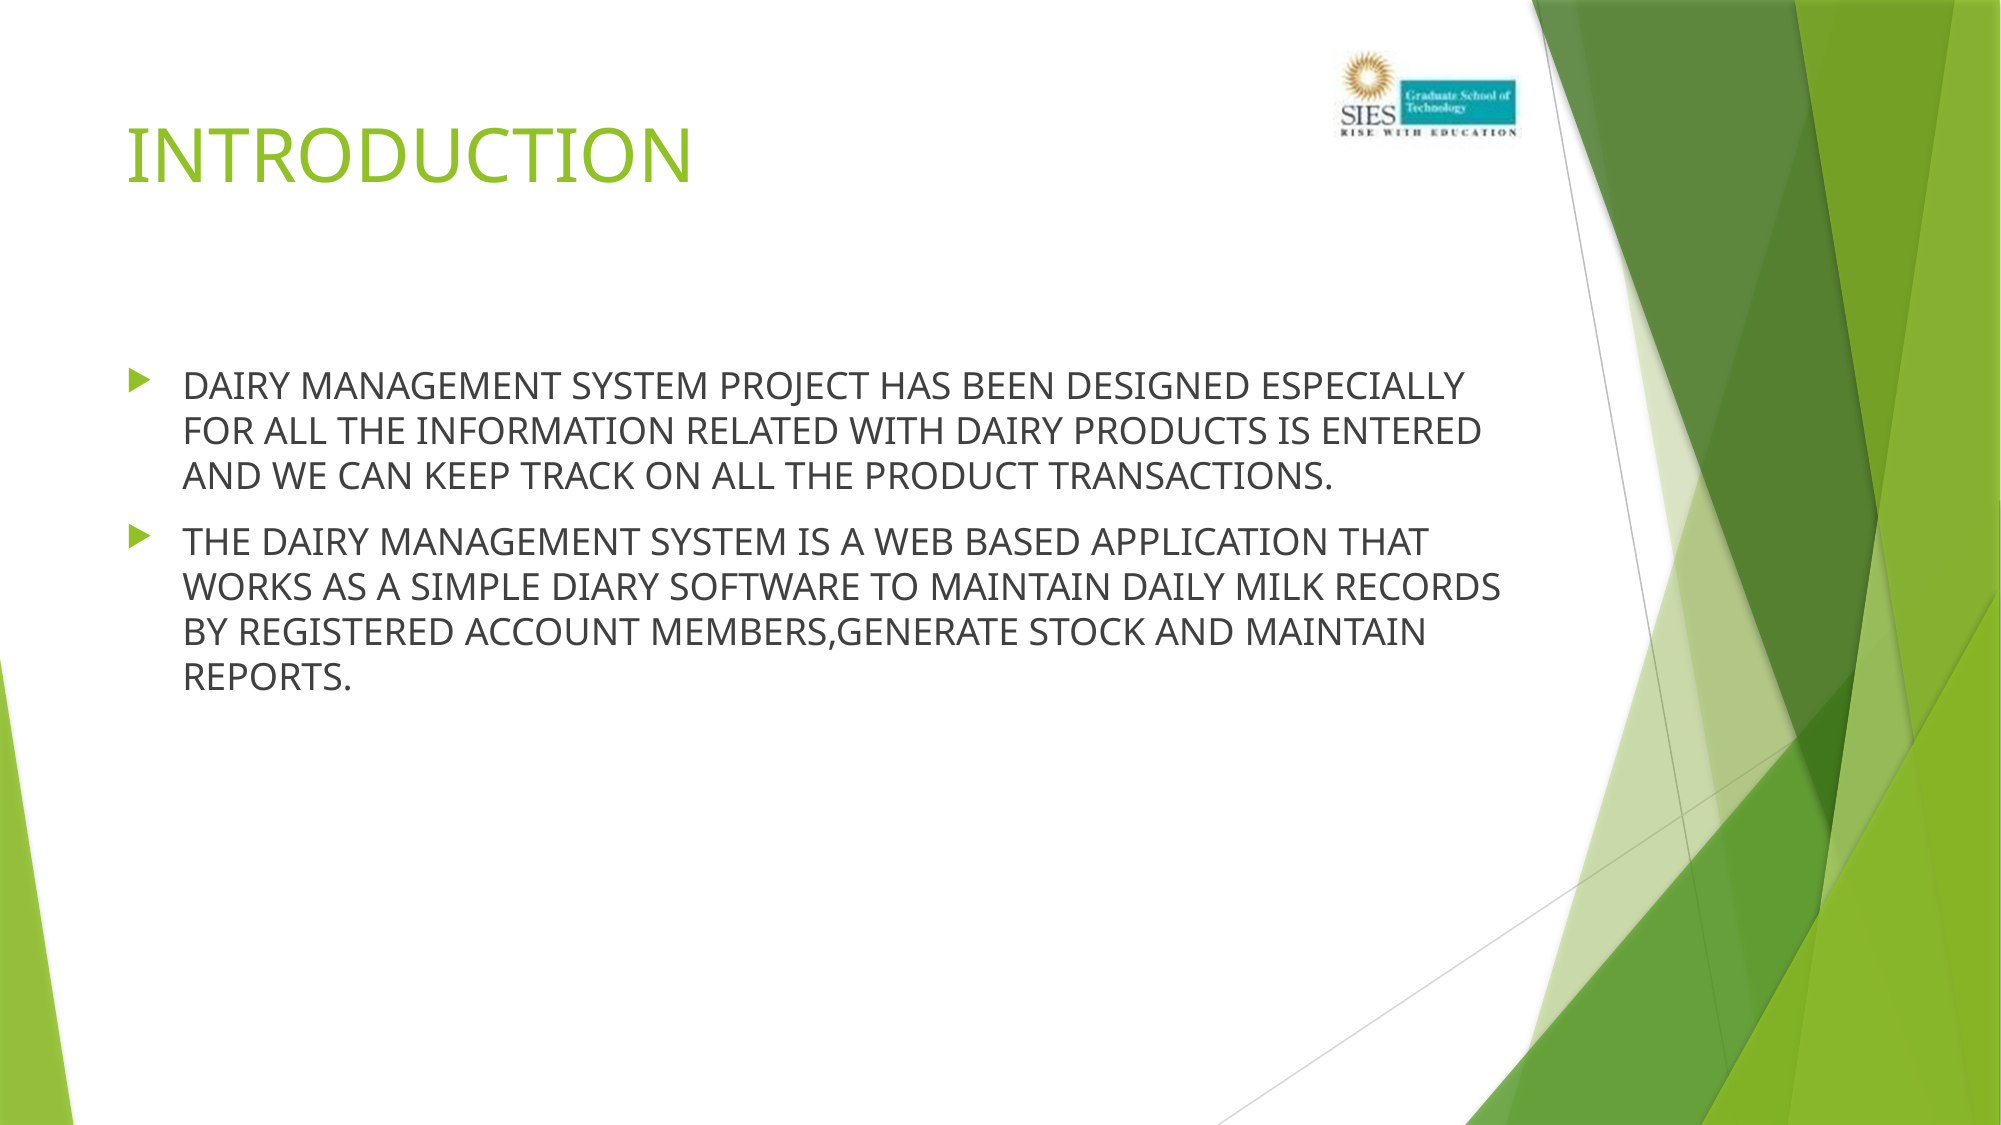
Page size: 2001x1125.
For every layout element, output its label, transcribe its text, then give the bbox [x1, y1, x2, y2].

list DAIRY MANAGEMENT SYSTEM PROJECT HAS BEEN DESIGNED ESPECIALLY FOR ALL THE INFORMATION RELATED WITH DAIRY PRODUCTS IS ENTERED AND WE CAN KEEP TRACK ON ALL THE PRODUCT TRANSACTIONS. THE DAIRY MANAGEMENT SYSTEM IS A WEB BASED APPLICATION THAT WORKS AS A SIMPLE DIARY SOFTWARE TO MAINTAIN DAILY MILK RECORDS BY REGISTERED ACCOUNT MEMBERS,GENERATE STOCK AND MAINTAIN REPORTS. [111, 354, 1522, 992]
title INTRODUCTION [111, 99, 1522, 317]
picture [1332, 49, 1522, 151]
